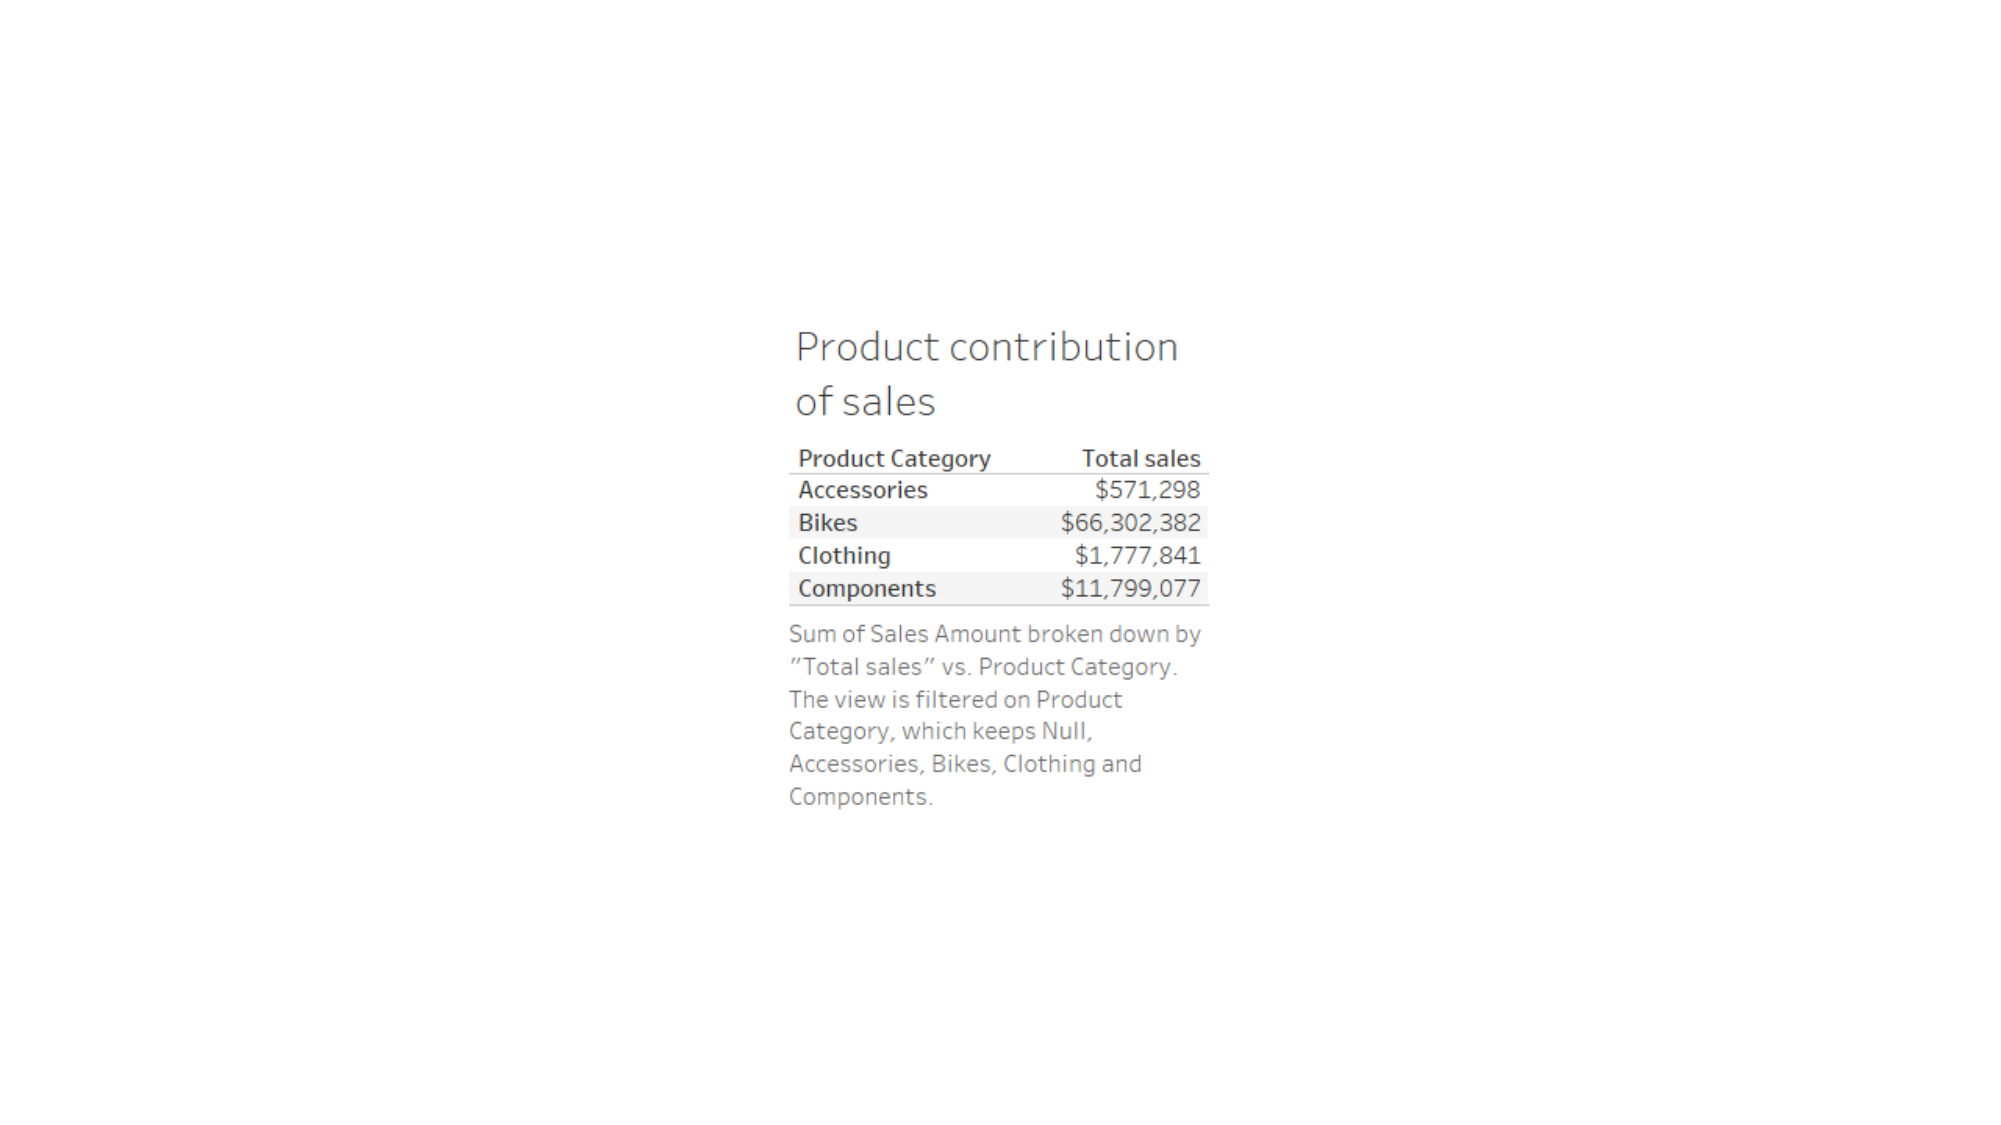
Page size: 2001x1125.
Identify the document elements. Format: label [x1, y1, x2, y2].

picture [788, 309, 1211, 816]
